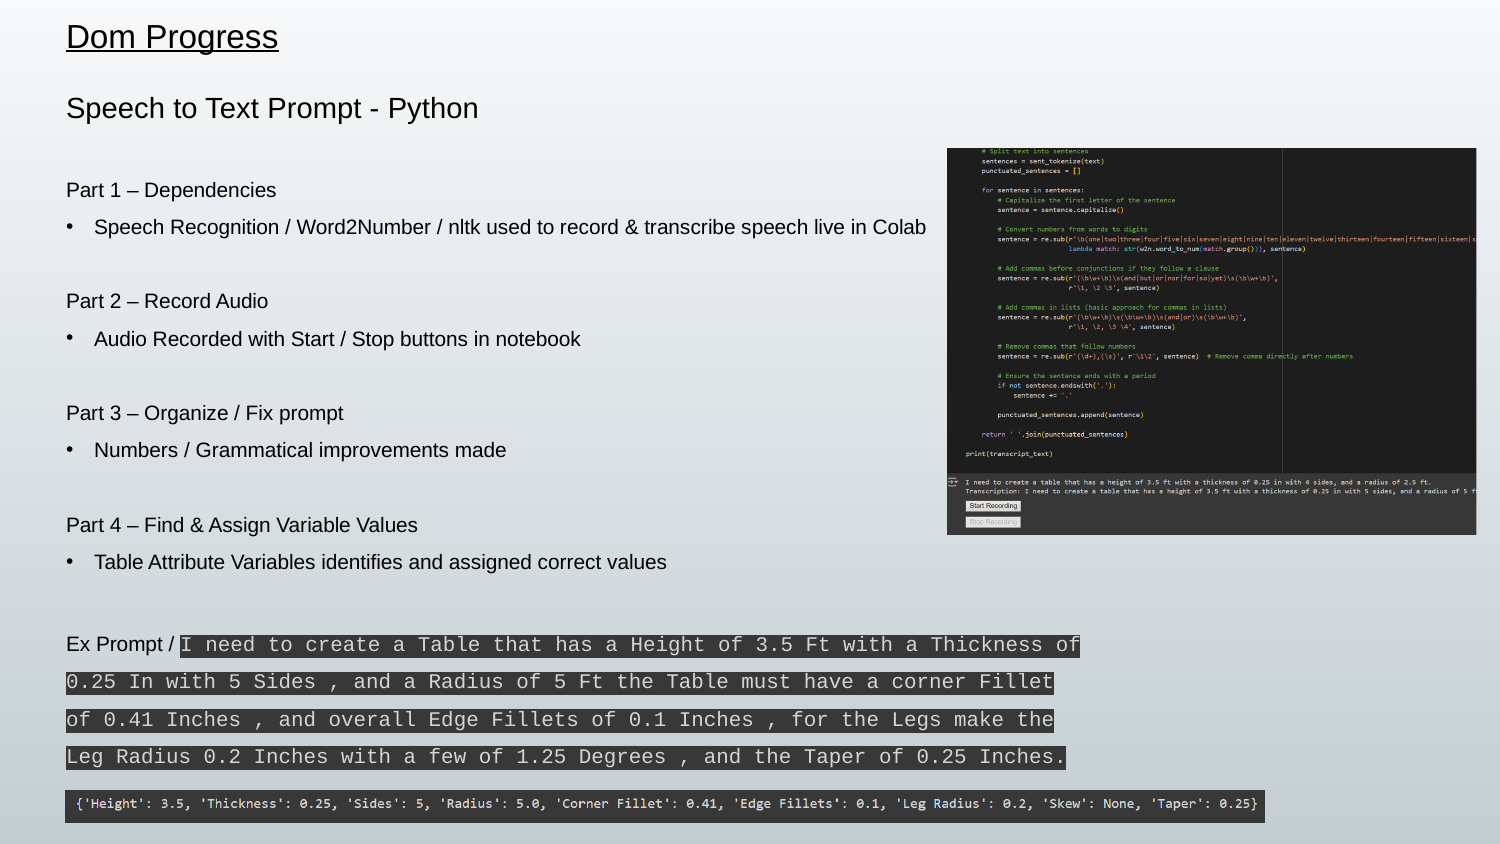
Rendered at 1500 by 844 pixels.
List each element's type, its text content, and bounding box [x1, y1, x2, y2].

text_box Part 1 – Dependencies Speech Recognition / Word2Number / nltk used to record & transcribe speech live in Colab Part 2 – Record Audio Audio Recorded with Start / Stop buttons in notebook Part 3 – Organize / Fix prompt Numbers / Grammatical improvements made Part 4 – Find & Assign Variable Values Table Attribute Variables identifies and assigned correct values Ex Prompt / I need to create a Table that has a Height of 3.5 Ft with a Thickness of 0.25 In with 5 Sides , and a Radius of 5 Ft the Table must have a corner Fillet of 0.41 Inches , and overall Edge Fillets of 0.1 Inches , for the Legs make the Leg Radius 0.2 Inches with a few of 1.25 Degrees , and the Taper of 0.25 Inches. [51, 148, 1103, 844]
picture [946, 148, 1477, 535]
picture [65, 789, 1265, 824]
title Dom Progress [51, 0, 765, 74]
text_box Speech to Text Prompt - Python [51, 74, 765, 148]
